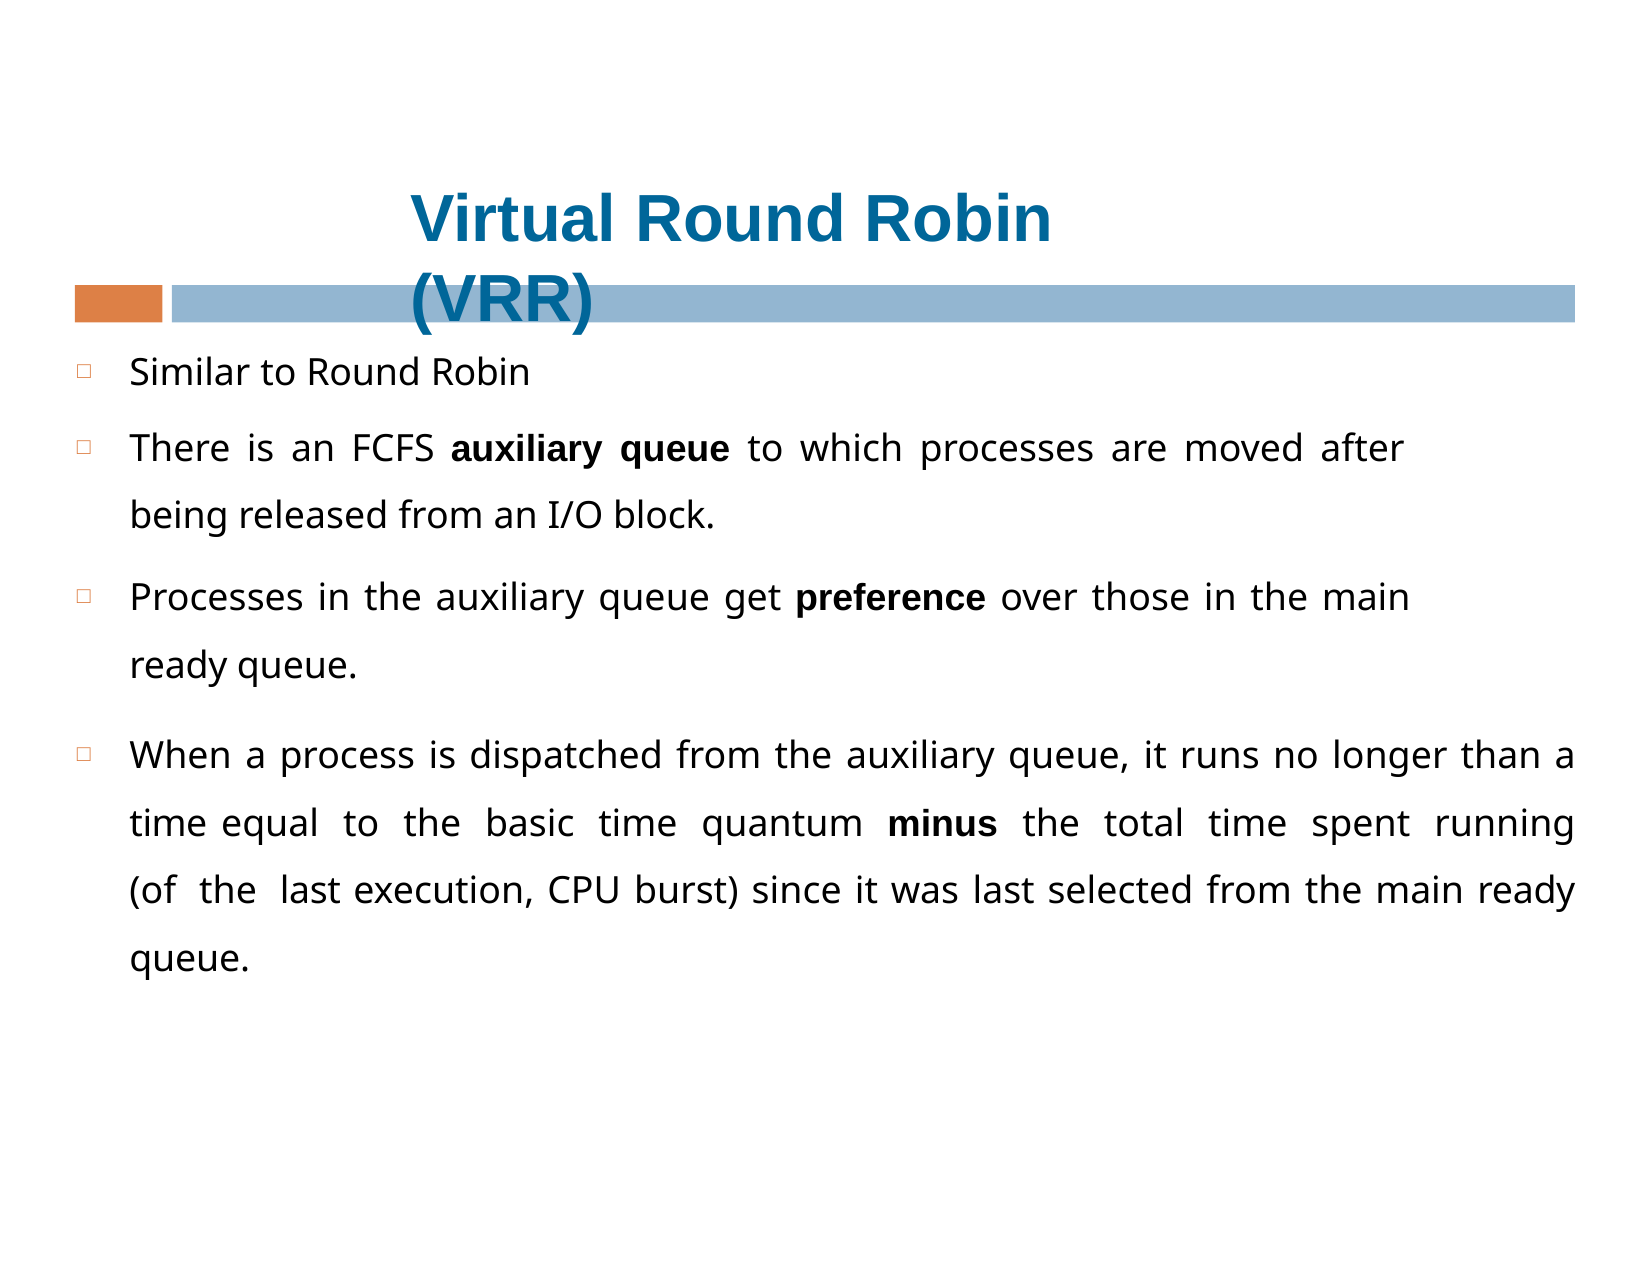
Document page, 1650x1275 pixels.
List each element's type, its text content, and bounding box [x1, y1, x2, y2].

text_box [74, 285, 163, 323]
text_box Similar to Round Robin There is an FCFS auxiliary queue to which processes are moved after being released from an I/O block. Processes in the auxiliary queue get preference over those in the main ready queue. When a process is dispatched from the auxiliary queue, it runs no longer than a time equal to the basic time quantum minus the total time spent running (of the last execution, CPU burst) since it was last selected from the main ready queue. [74, 346, 1577, 979]
title Virtual Round Robin (VRR) [408, 172, 1256, 346]
text_box [171, 285, 408, 323]
text_box [1256, 285, 1575, 323]
